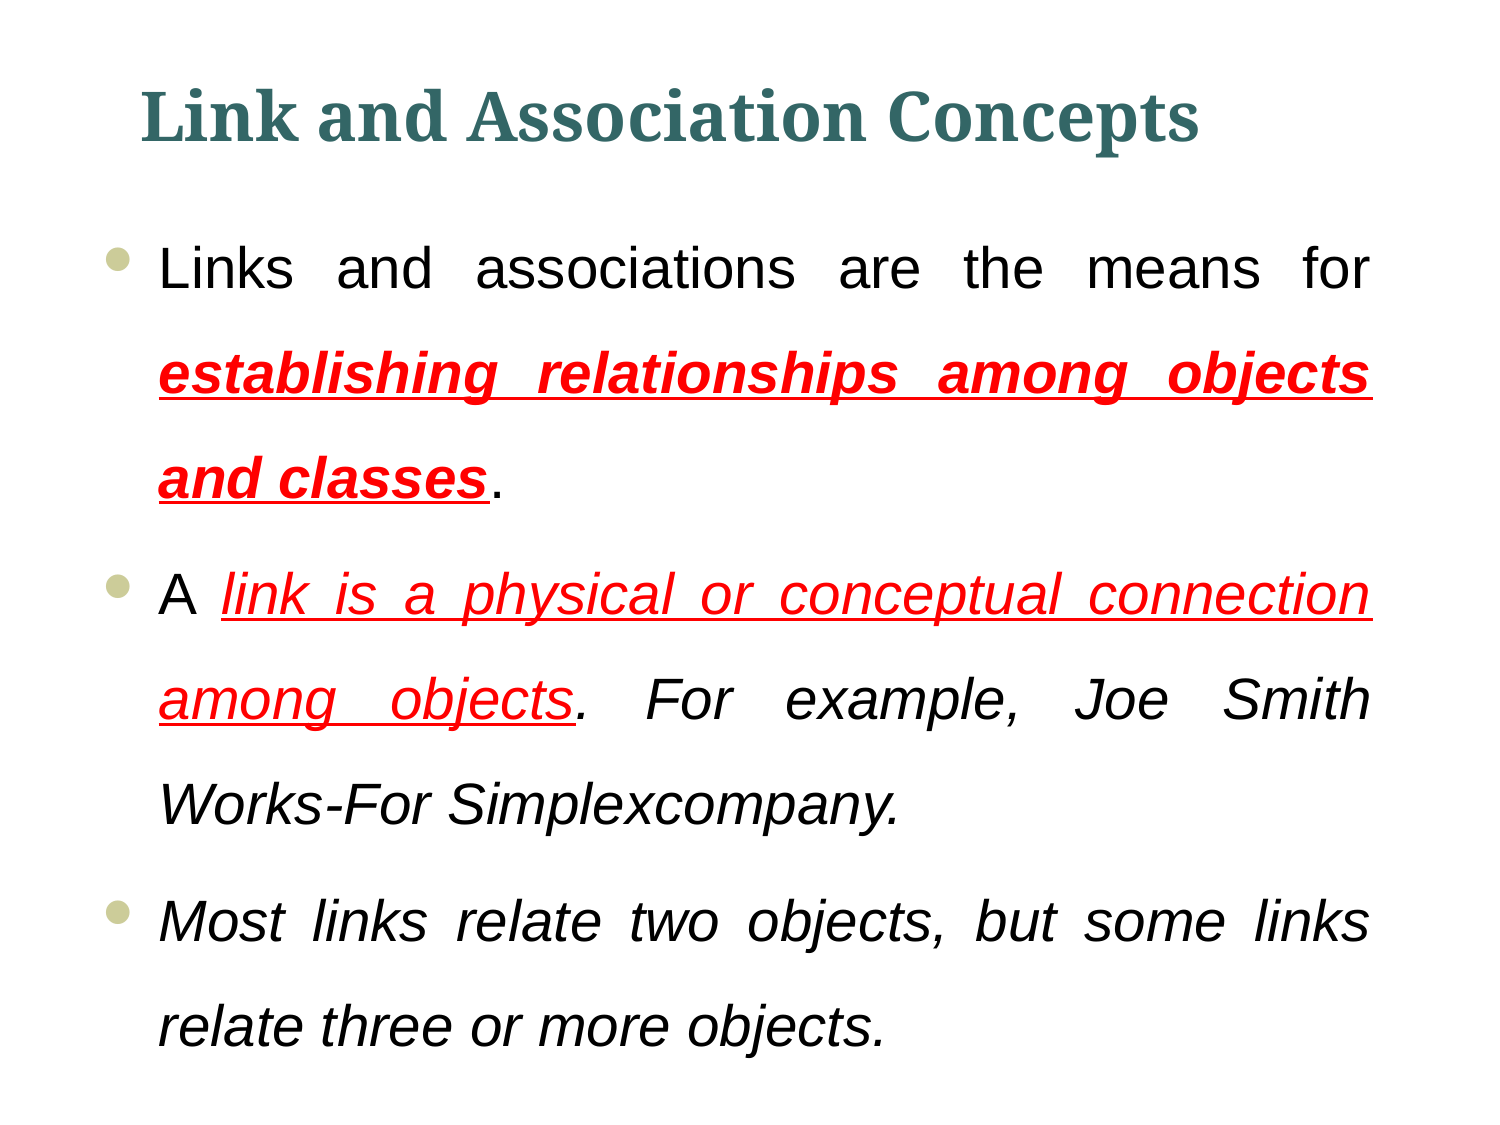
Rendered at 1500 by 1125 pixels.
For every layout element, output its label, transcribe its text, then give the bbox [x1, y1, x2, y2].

list Links and associations are the means for establishing relationships among objects and classes. A link is a physical or conceptual connection among objects. For example, Joe Smith Works-For Simplexcompany. Most links relate two objects, but some links relate three or more objects. [87, 187, 1388, 850]
title Link and Association Concepts [125, 0, 1388, 163]
